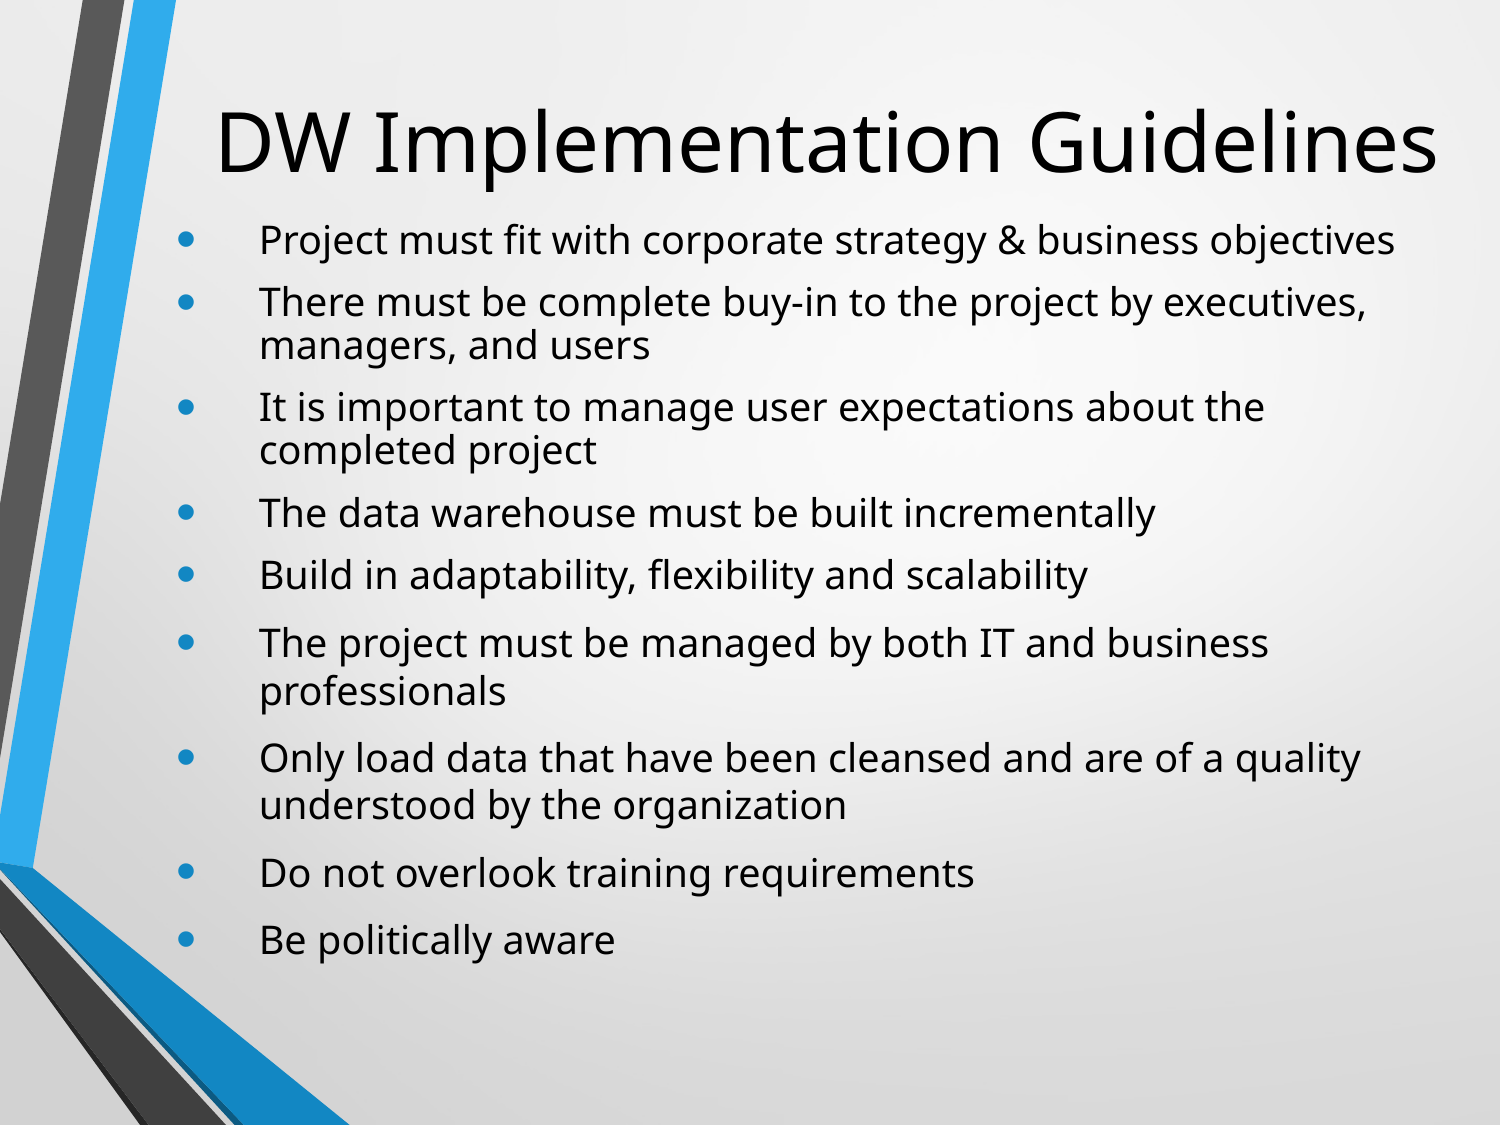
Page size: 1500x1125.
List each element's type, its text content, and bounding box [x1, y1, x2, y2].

list Project must fit with corporate strategy & business objectives There must be complete buy-in to the project by executives, managers, and users It is important to manage user expectations about the completed project The data warehouse must be built incrementally Build in adaptability, flexibility and scalability The project must be managed by both IT and business professionals Only load data that have been cleansed and are of a quality understood by the organization Do not overlook training requirements Be politically aware [161, 212, 1425, 985]
title DW Implementation Guidelines [188, 53, 1468, 225]
